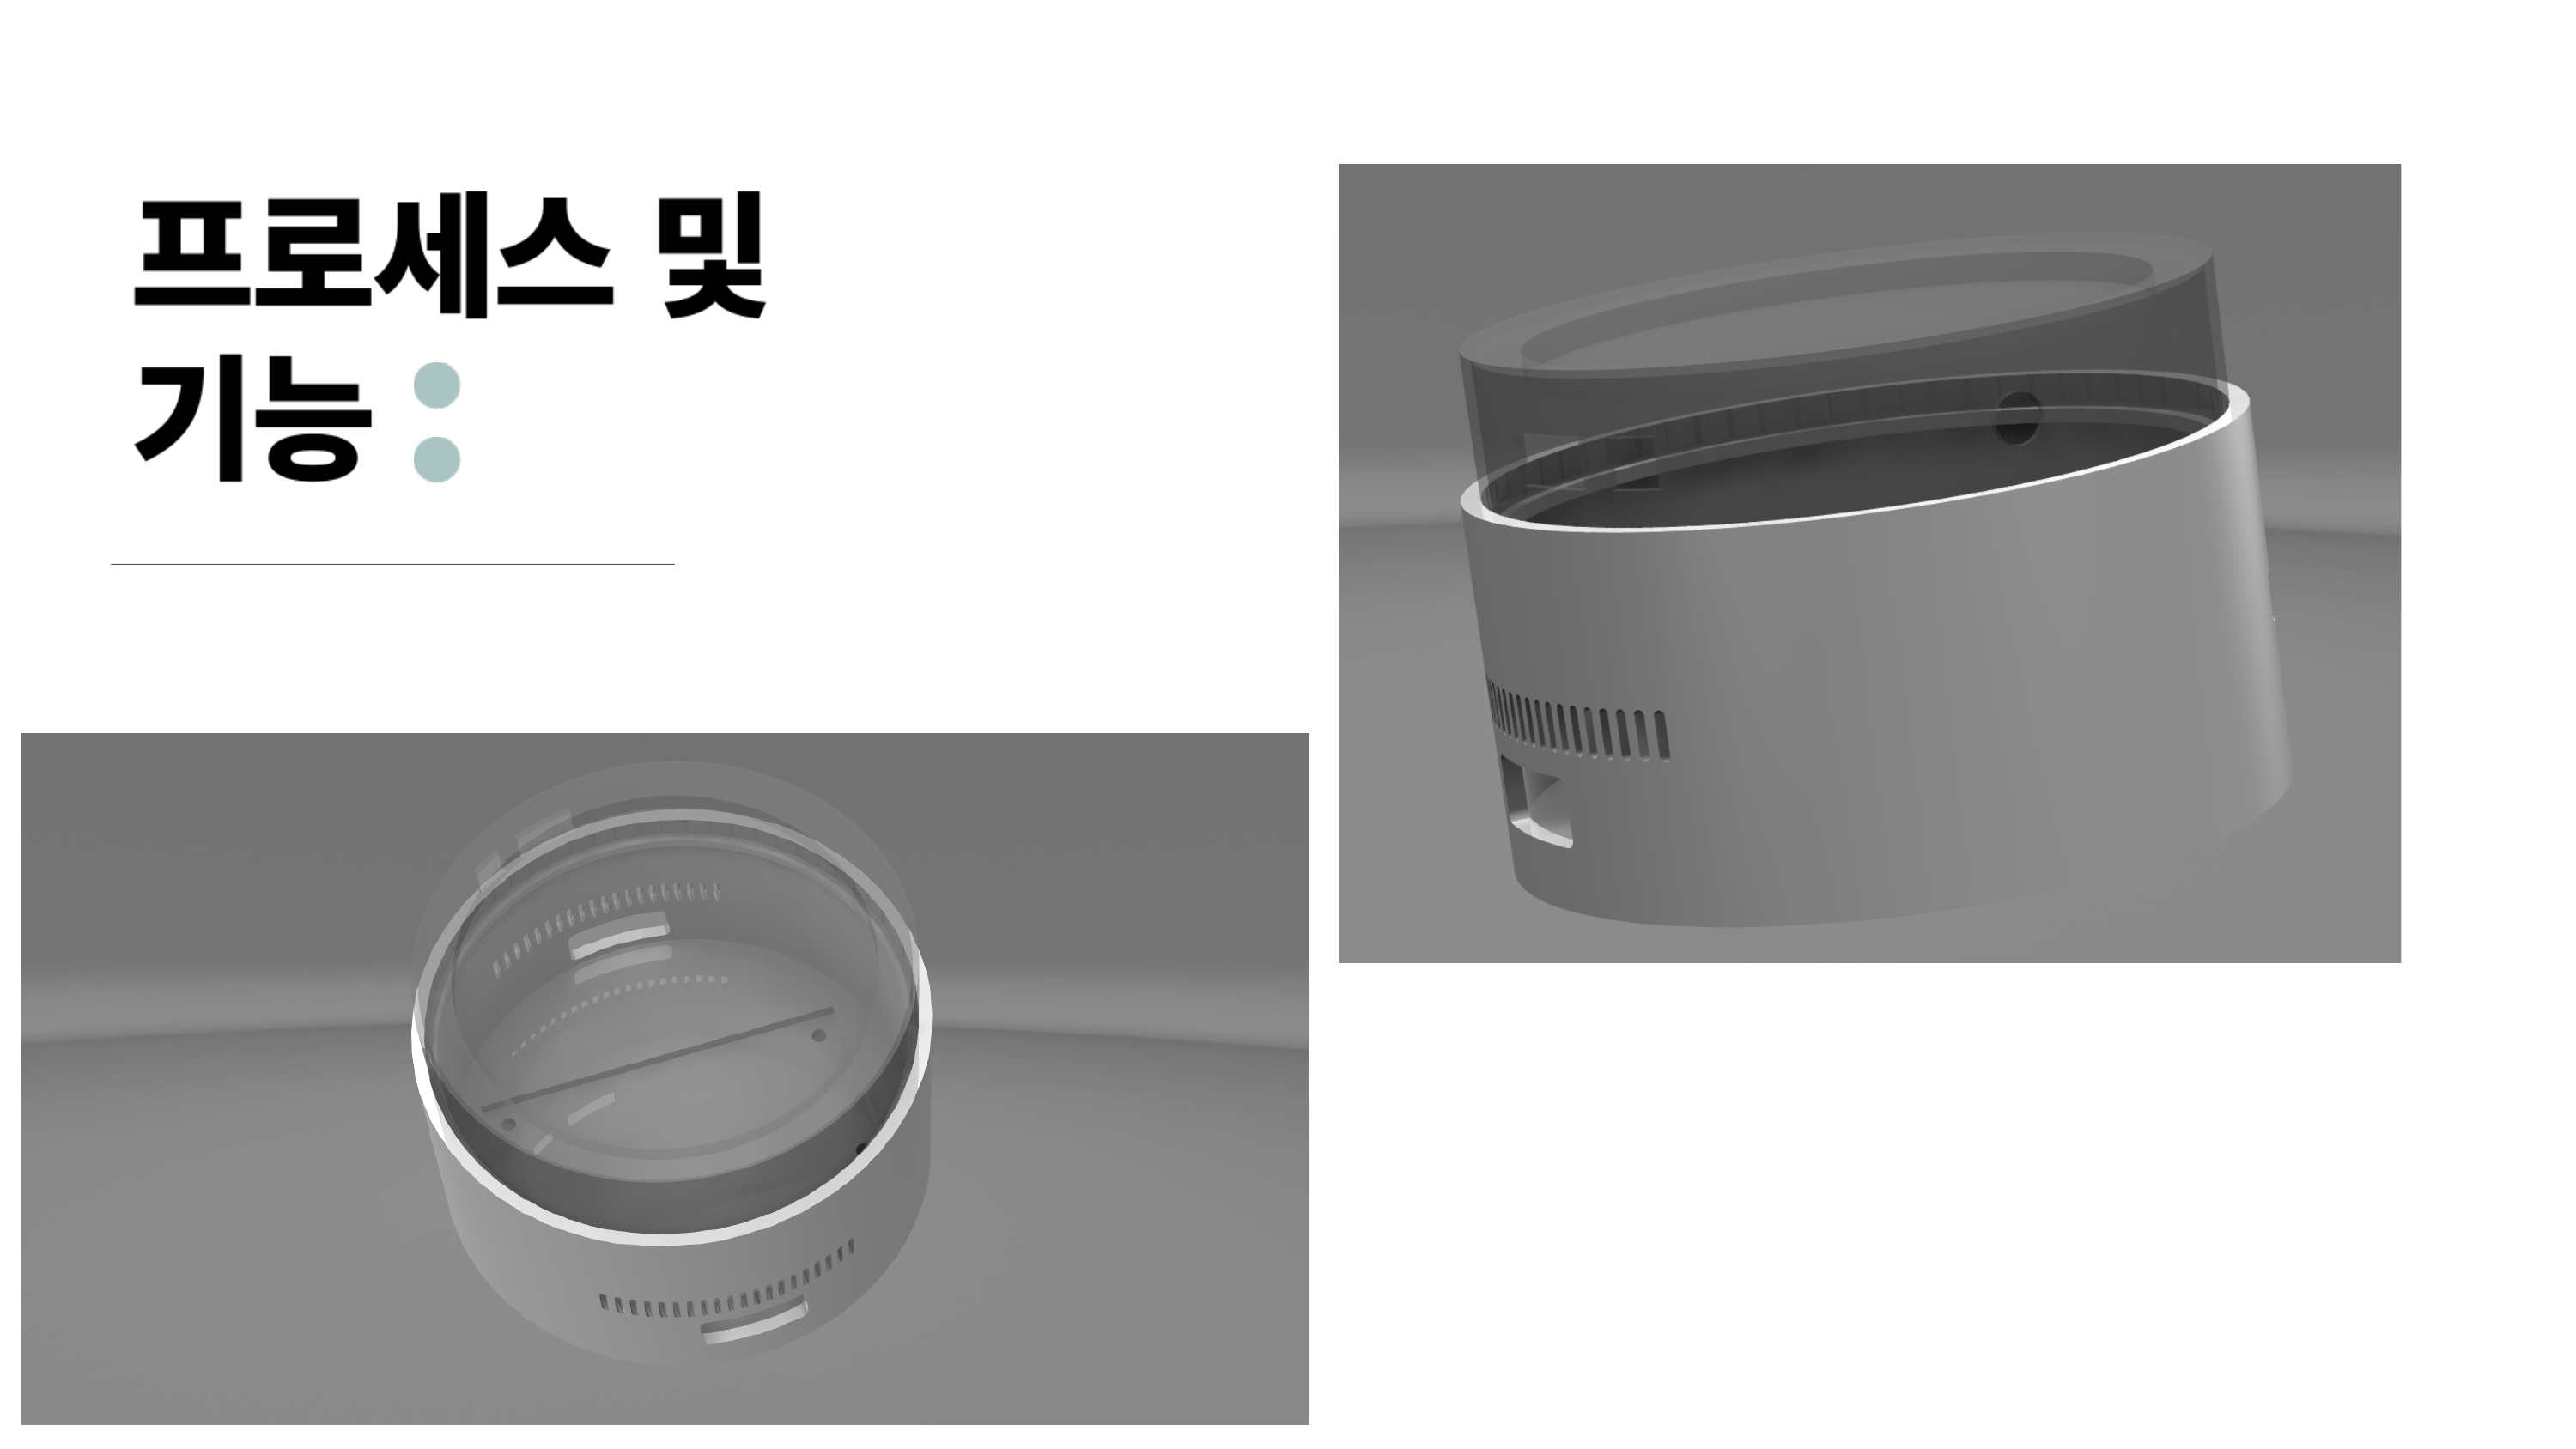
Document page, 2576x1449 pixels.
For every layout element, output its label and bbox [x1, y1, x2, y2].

picture [21, 733, 1309, 1425]
text_box [414, 362, 461, 484]
picture [110, 134, 866, 544]
picture [1338, 164, 2402, 964]
